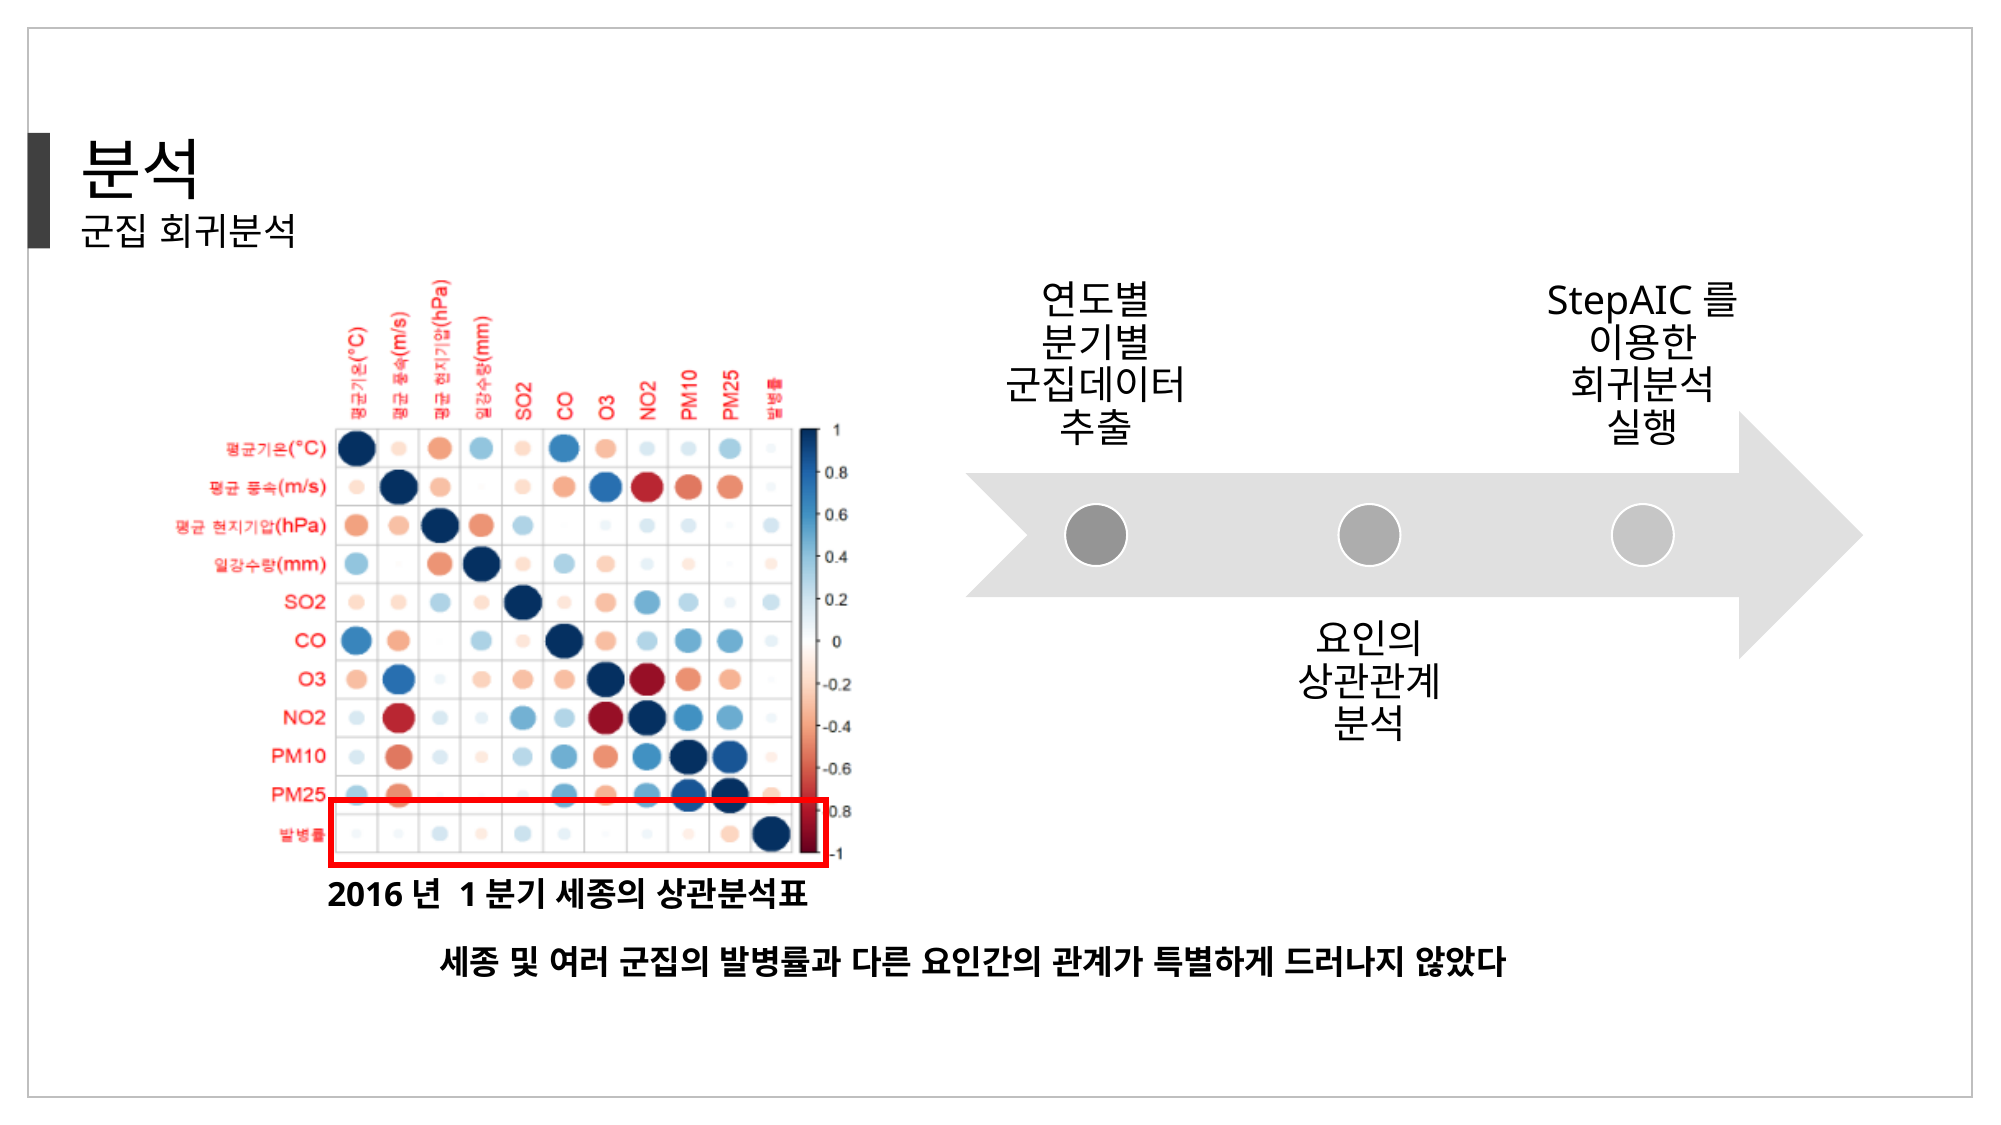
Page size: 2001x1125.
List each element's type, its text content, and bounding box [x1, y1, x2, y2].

text_box 2016년 1분기 세종의 상관분석표 [37, 865, 1100, 921]
text_box [27, 27, 1973, 1098]
text_box 세종 및 여러 군집의 발병률과 다른 요인간의 관계가 특별하게 드러나지 않았다 [0, 933, 1948, 989]
text_box 분석 군집 회귀분석 [65, 120, 863, 261]
picture [163, 276, 882, 873]
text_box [965, 224, 1864, 846]
text_box [27, 132, 51, 249]
